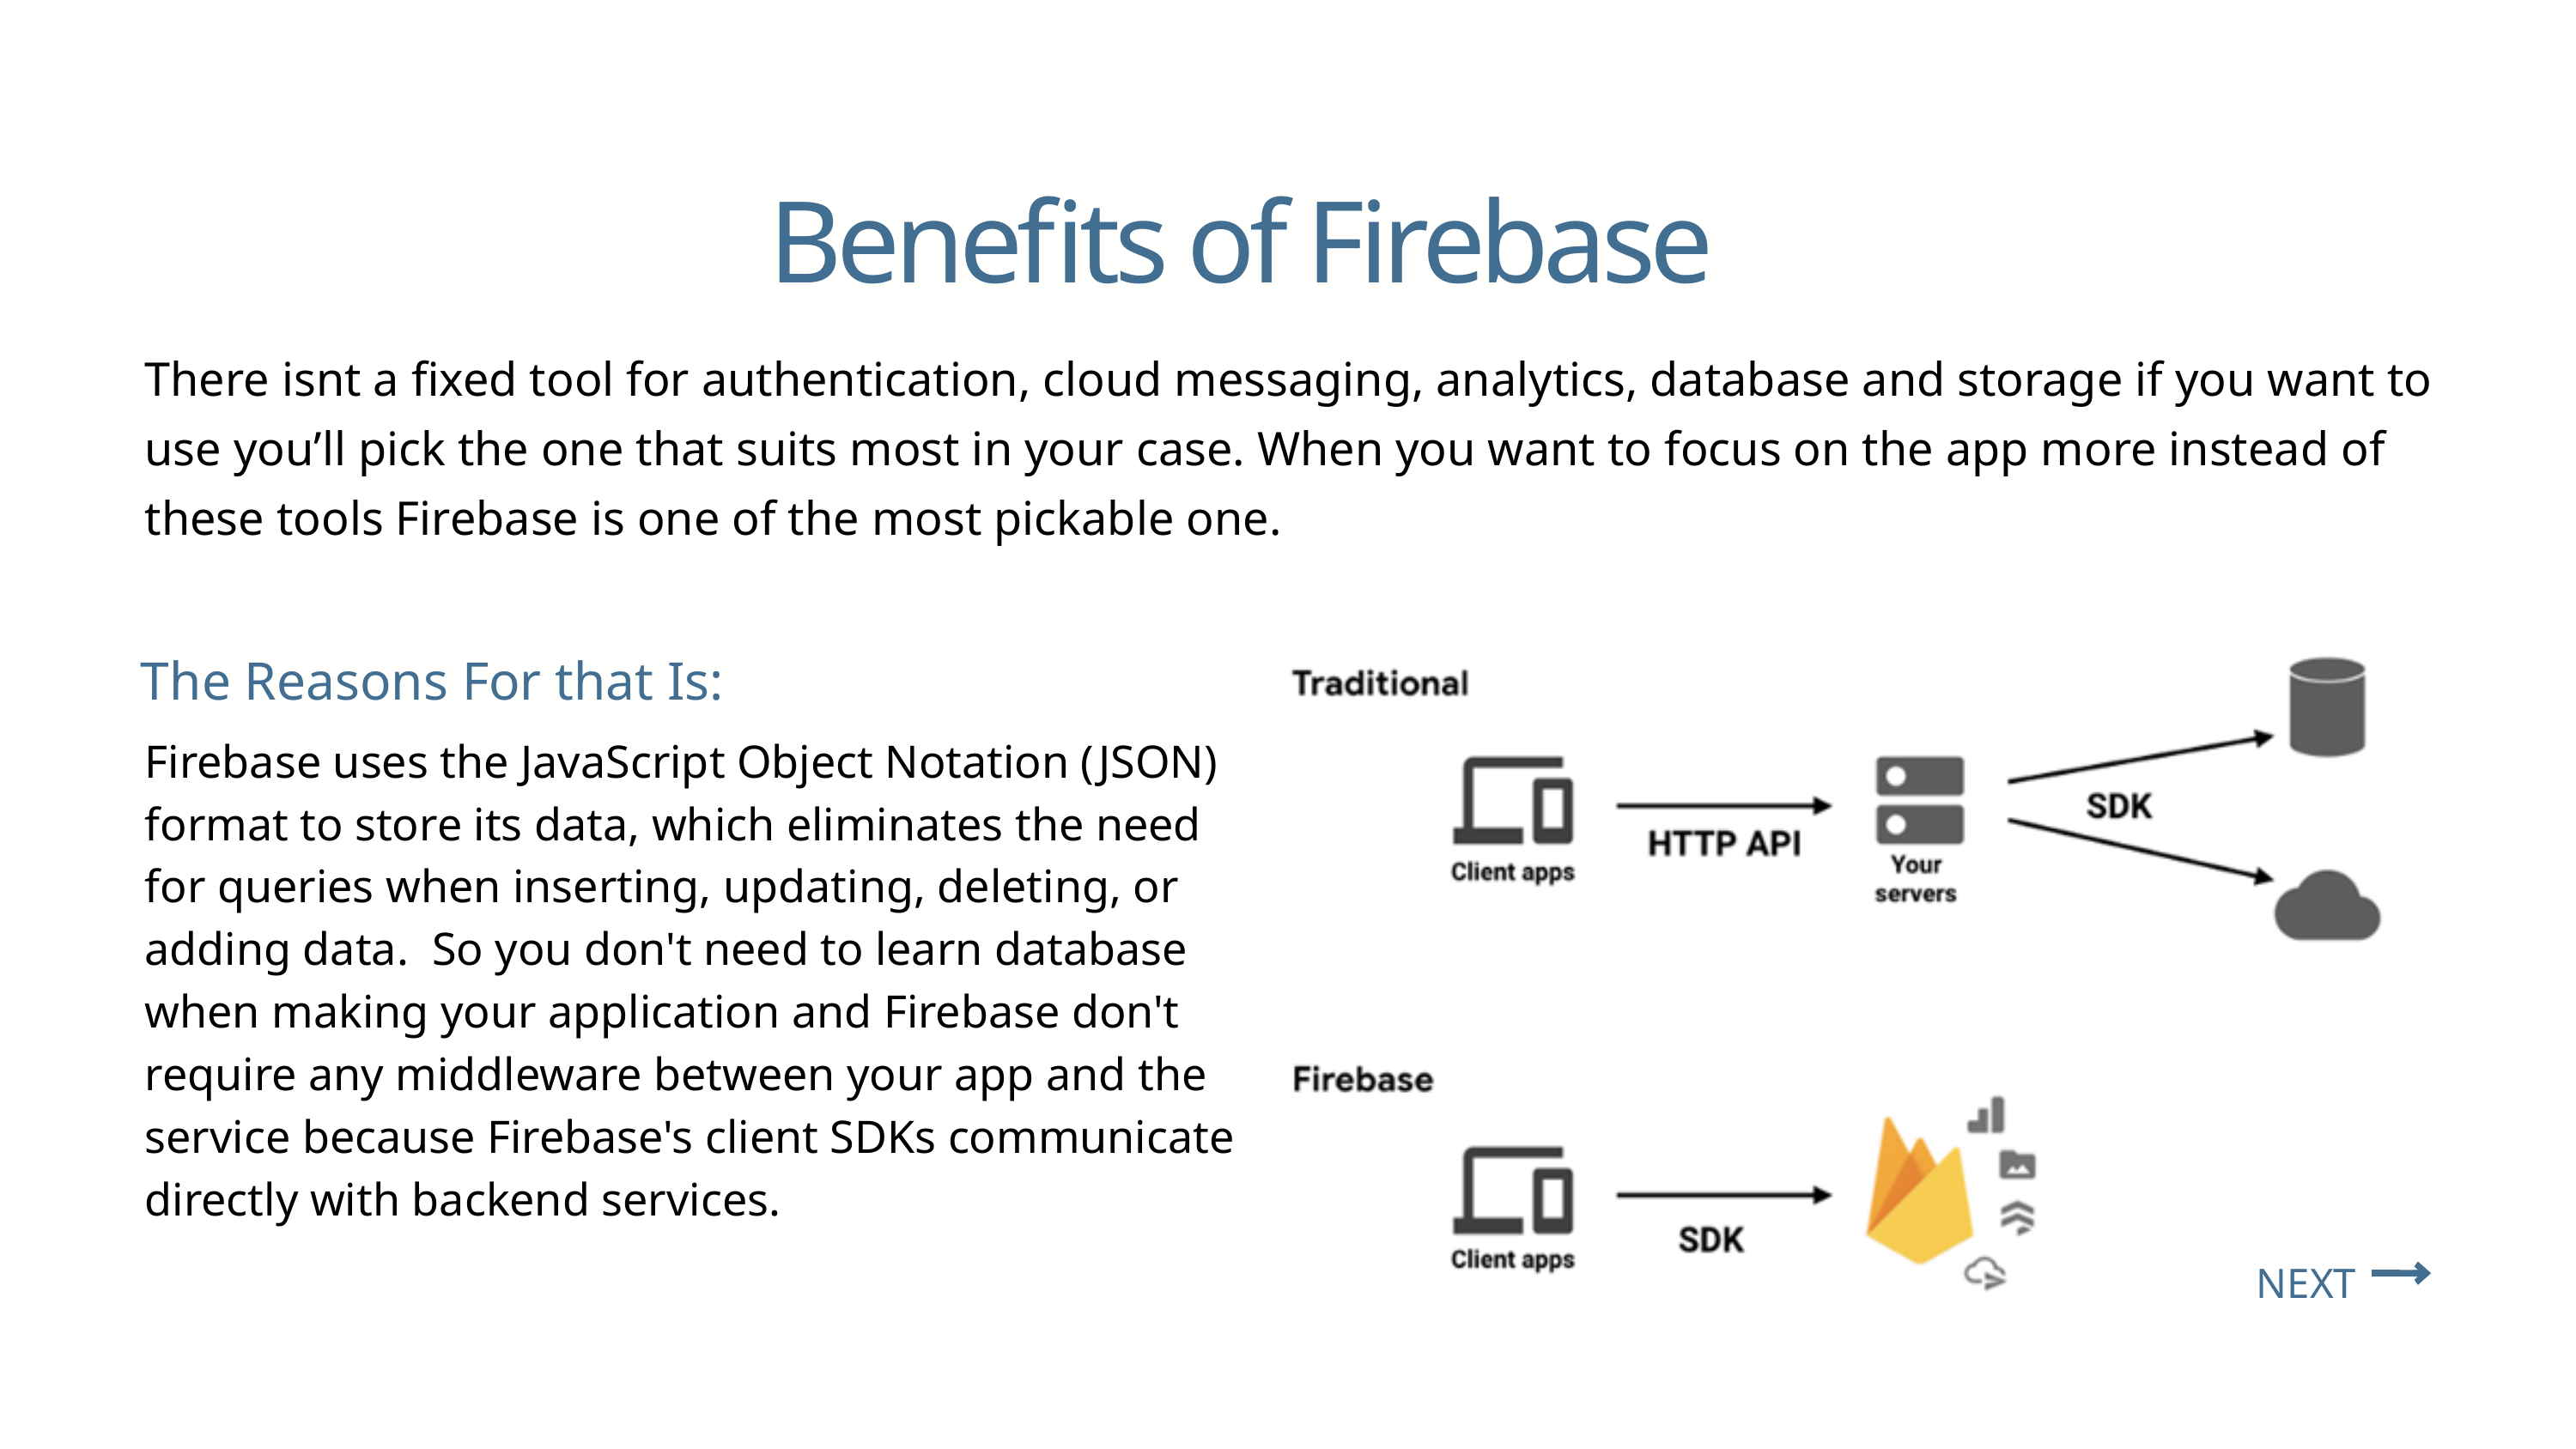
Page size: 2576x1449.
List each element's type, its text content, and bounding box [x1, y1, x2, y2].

picture [1241, 591, 2456, 1352]
text_box The Reasons For that Is: [94, 637, 772, 711]
text_box Firebase uses the JavaScript Object Notation (JSON) format to store its data, which eliminates the need for queries when inserting, updating, deleting, or adding data. So you don't need to learn database when making your application and Firebase don't require any middleware between your app and the service because Firebase's client SDKs communicate directly with backend services. [144, 724, 1236, 1225]
text_box Benefits of Firebase [537, 192, 1947, 306]
text_box There isnt a fixed tool for authentication, cloud messaging, analytics, database and storage if you want to use you’ll pick the one that suits most in your case. When you want to focus on the app more instead of these tools Firebase is one of the most pickable one. [144, 336, 2484, 545]
